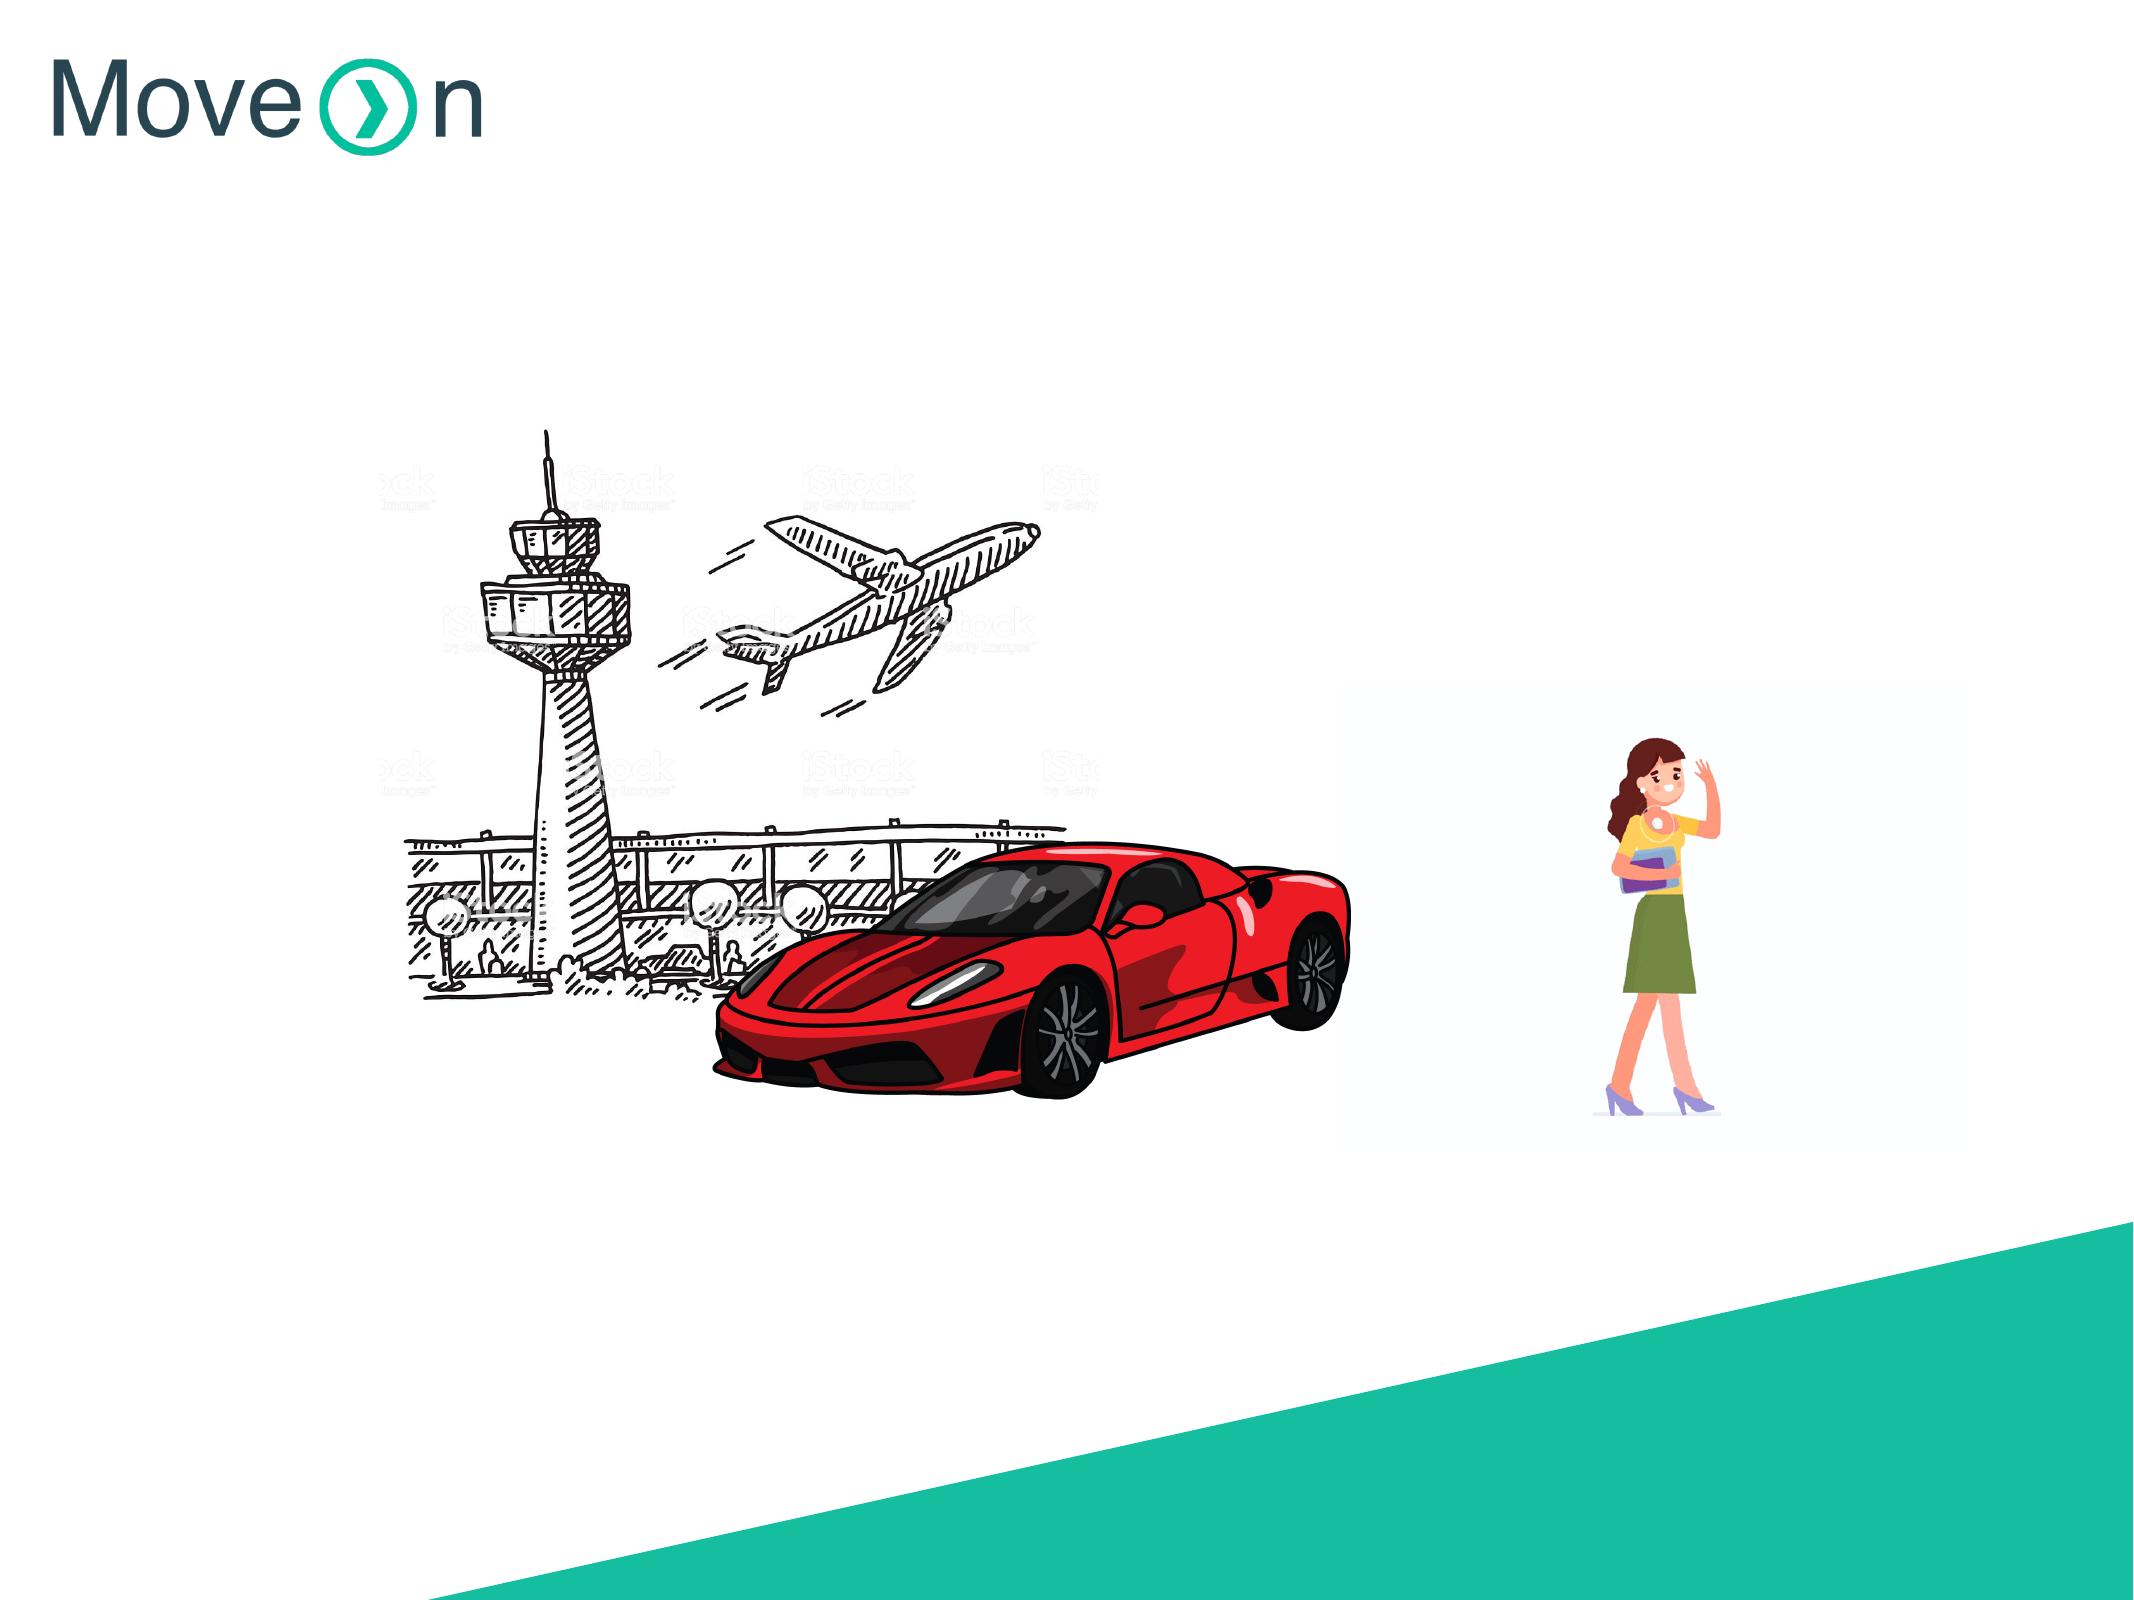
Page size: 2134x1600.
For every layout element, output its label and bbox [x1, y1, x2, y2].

text_box [427, 1221, 2134, 1600]
picture [377, 411, 1967, 1153]
picture [0, 20, 541, 193]
